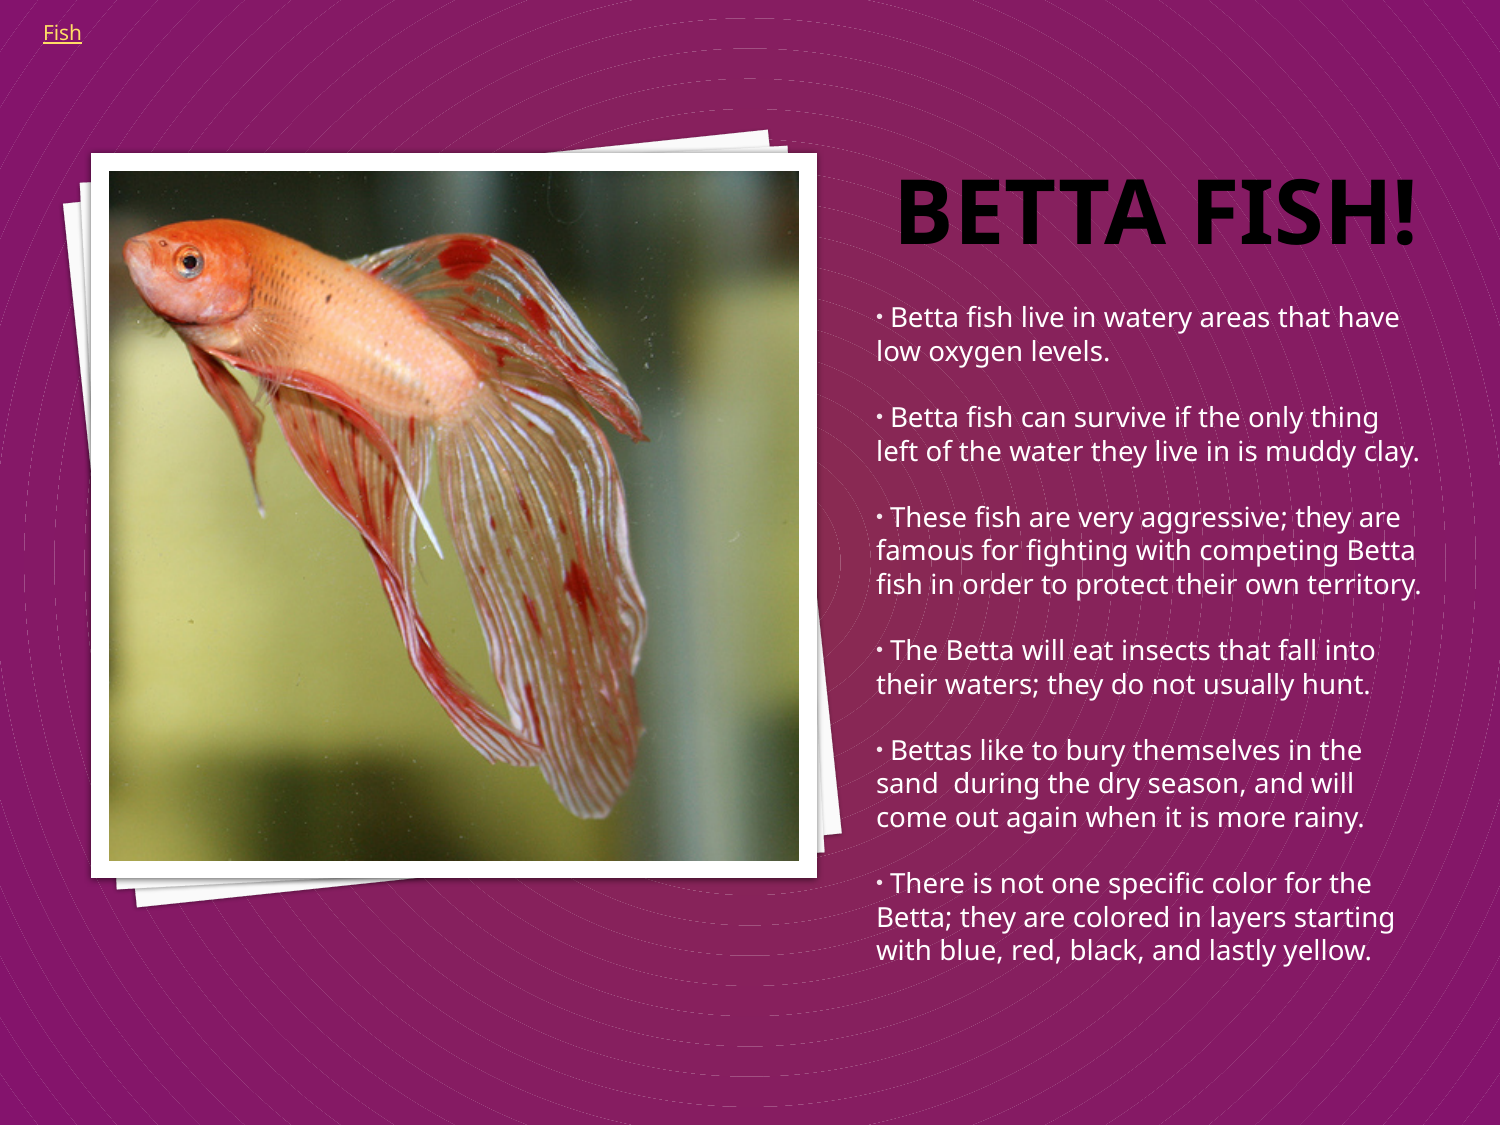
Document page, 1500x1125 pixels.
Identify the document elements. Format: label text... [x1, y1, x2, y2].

text_box Fish [12, 12, 113, 56]
list Betta fish live in watery areas that have low oxygen levels. Betta fish can survive if the only thing left of the water they live in is muddy clay. These fish are very aggressive; they are famous for fighting with competing Betta fish in order to protect their own territory. The Betta will eat insects that fall into their waters; they do not usually hunt. Bettas like to bury themselves in the sand during the dry season, and will come out again when it is more rainy. There is not one specific color for the Betta; they are colored in layers starting with blue, red, black, and lastly yellow. [862, 299, 1425, 1000]
picture [108, 170, 800, 862]
title Betta Fish! [837, 87, 1475, 263]
